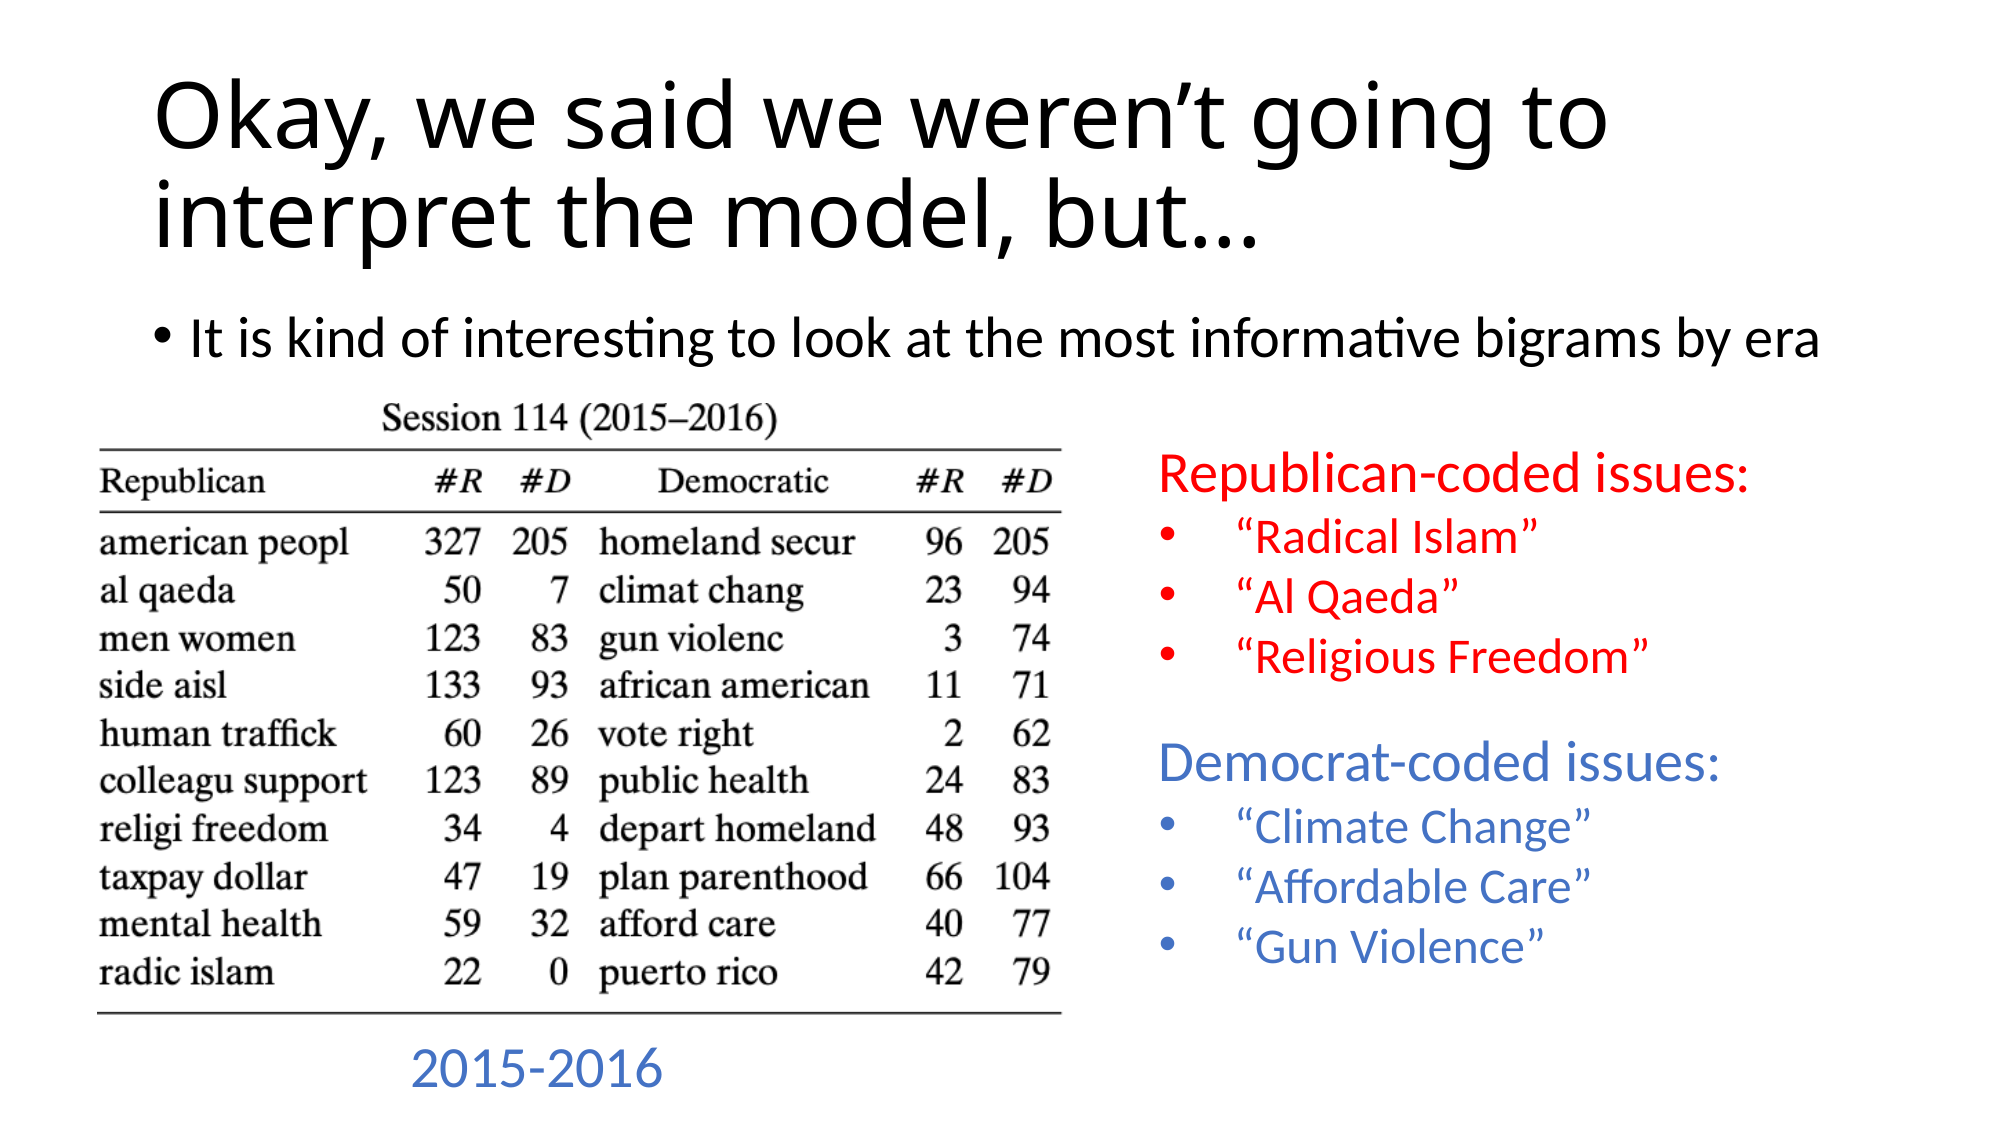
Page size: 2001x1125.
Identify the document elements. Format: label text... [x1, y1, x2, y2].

list It is kind of interesting to look at the most informative bigrams by era [137, 299, 1863, 1014]
text_box Republican-coded issues: “Radical Islam” “Al Qaeda” “Religious Freedom” [1144, 426, 1996, 691]
text_box 2015-2016 [302, 1037, 772, 1107]
text_box Democrat-coded issues: “Climate Change” “Affordable Care” “Gun Violence” [1144, 716, 1996, 981]
title Okay, we said we weren’t going to interpret the model, but... [137, 59, 1863, 278]
picture [97, 403, 1096, 1037]
